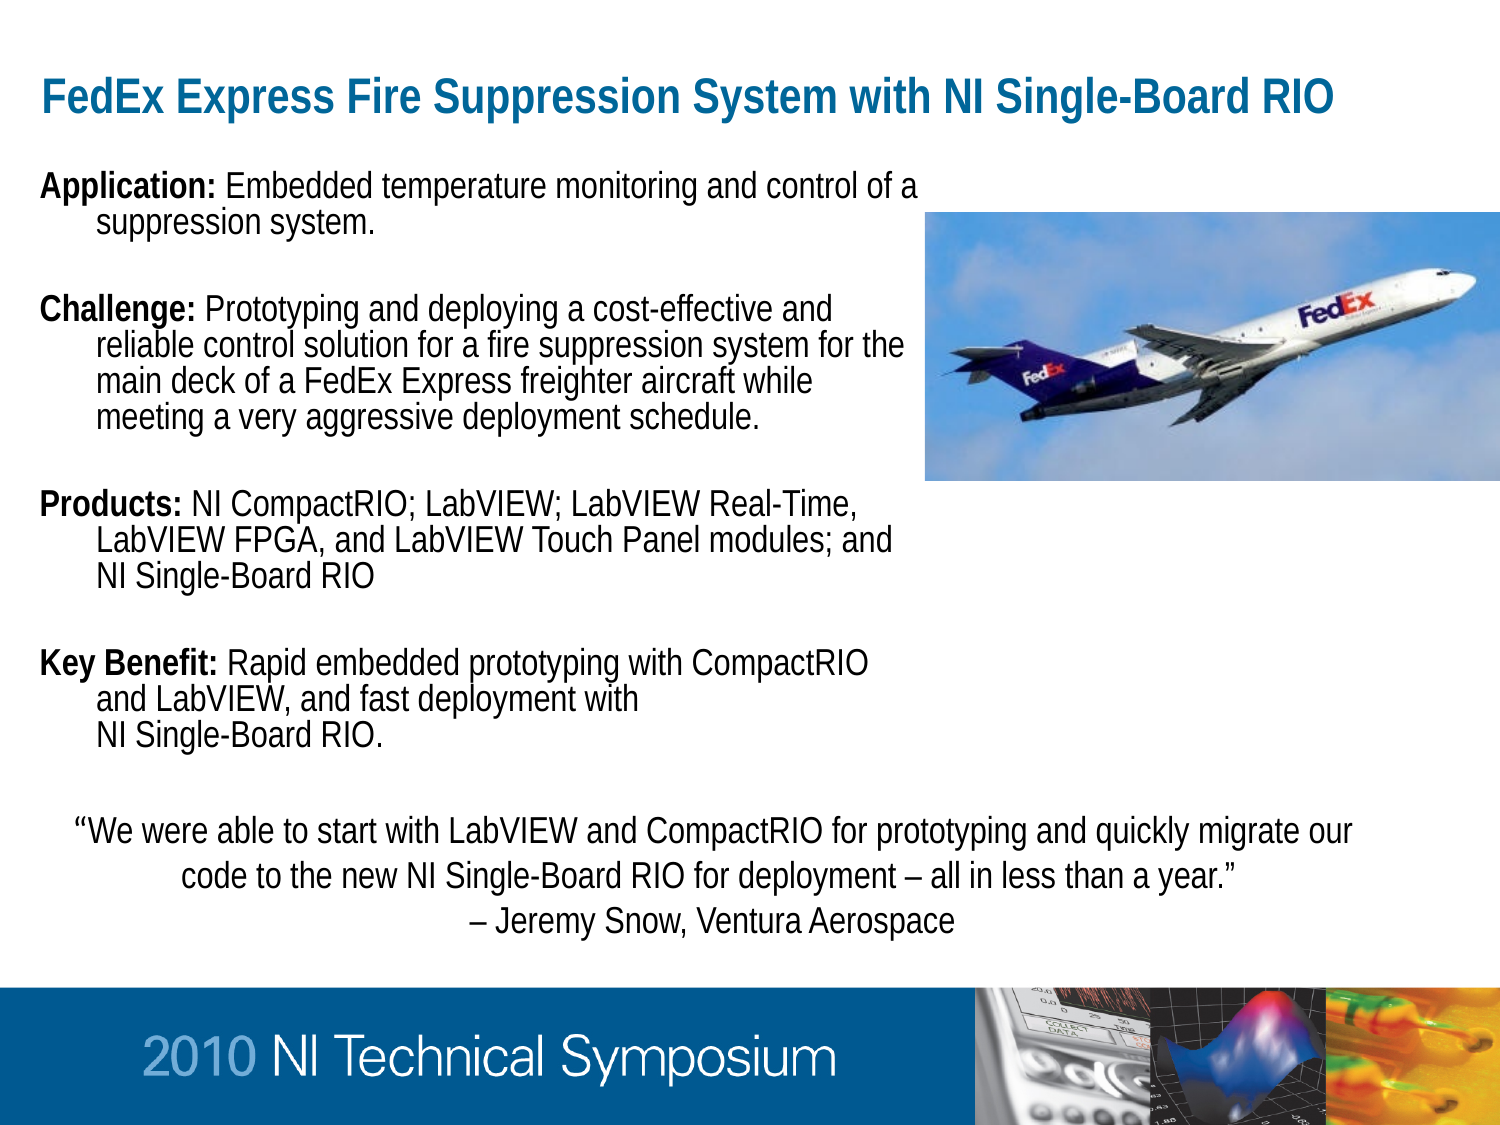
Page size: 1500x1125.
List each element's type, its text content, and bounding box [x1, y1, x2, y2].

text_box “We were able to start with LabVIEW and CompactRIO for prototyping and quickly migrate our code to the new NI Single-Board RIO for deployment – all in less than a year.” – Jeremy Snow, Ventura Aerospace [24, 798, 1400, 949]
title FedEx Express Fire Suppression System with NI Single-Board RIO [26, 0, 1438, 188]
text_box Application: Embedded temperature monitoring and control of a suppression system. Challenge: Prototyping and deploying a cost-effective and reliable control solution for a fire suppression system for the main deck of a FedEx Express freighter aircraft while meeting a very aggressive deployment schedule. Products: NI CompactRIO; LabVIEW; LabVIEW Real-Time, LabVIEW FPGA, and LabVIEW Touch Panel modules; and NI Single-Board RIO Key Benefit: Rapid embedded prototyping with CompactRIO and LabVIEW, and fast deployment with NI Single-Board RIO. [24, 162, 938, 714]
picture [0, 0, 1500, 1125]
